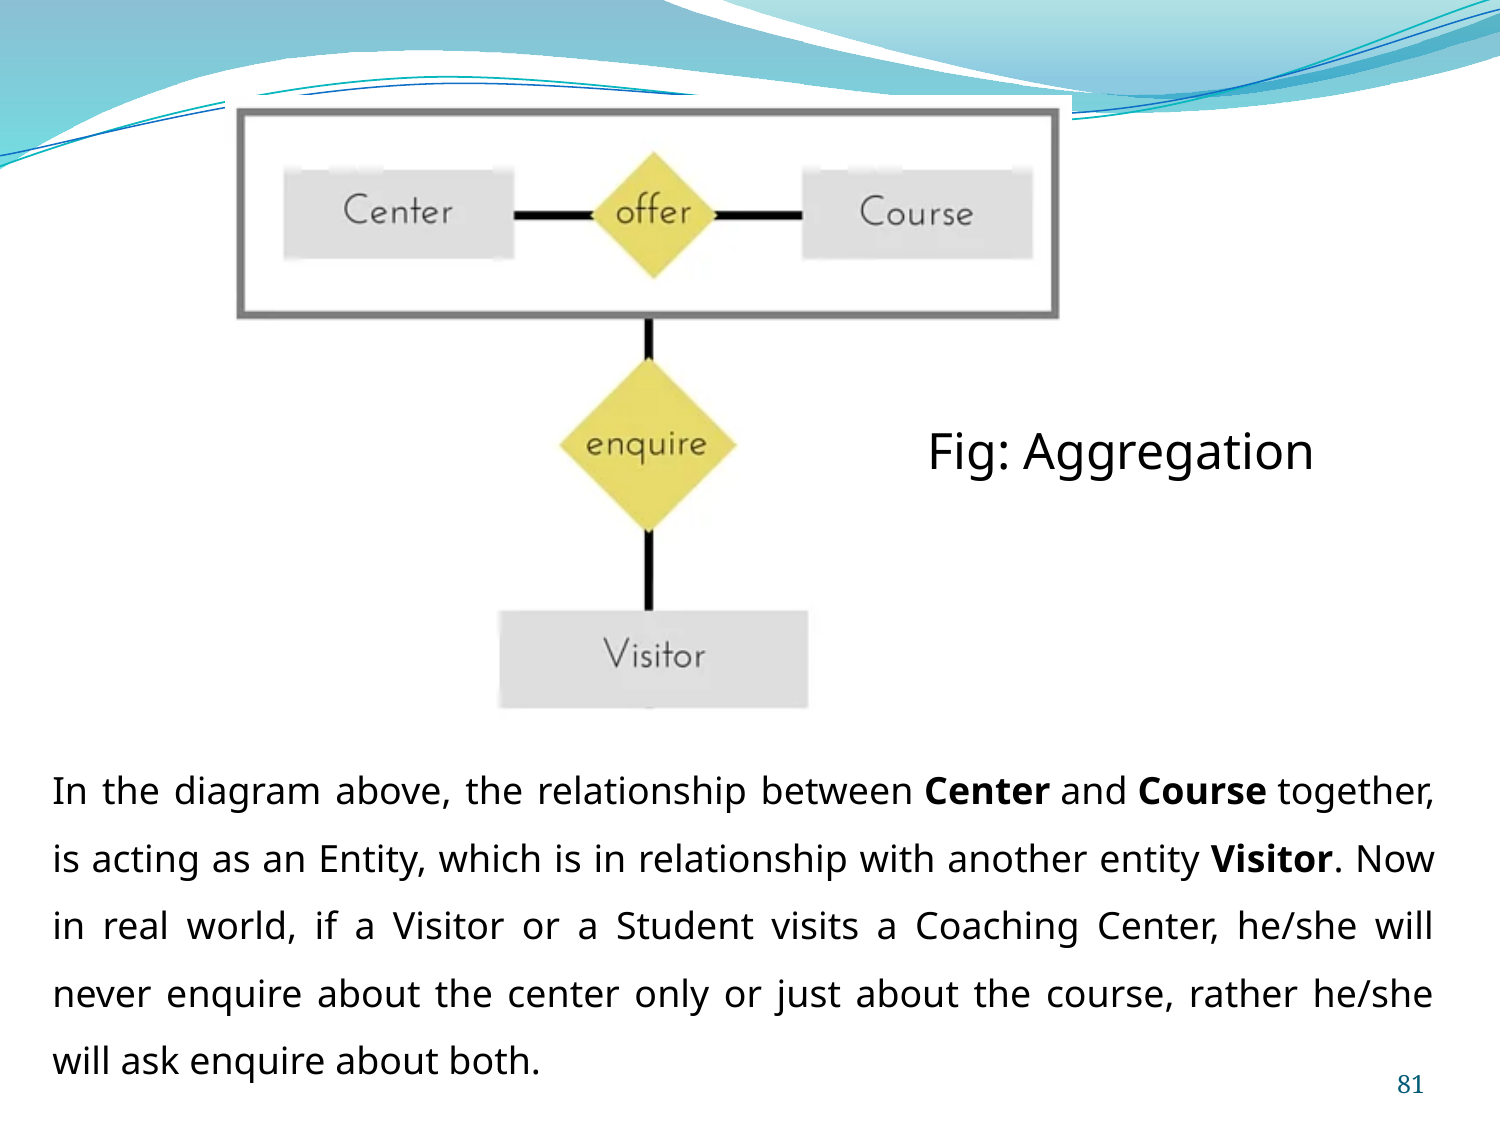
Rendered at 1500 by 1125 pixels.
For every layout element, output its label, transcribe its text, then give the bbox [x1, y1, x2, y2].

slide_number 81 [1299, 1090, 1425, 1103]
picture [224, 95, 1072, 719]
text_box In the diagram above, the relationship between Center and Course together, is acting as an Entity, which is in relationship with another entity Visitor. Now in real world, if a Visitor or a Student visits a Coaching Center, he/she will never enquire about the center only or just about the course, rather he/she will ask enquire about both. [37, 737, 1450, 1090]
text_box Fig: Aggregation [1077, 412, 1495, 488]
